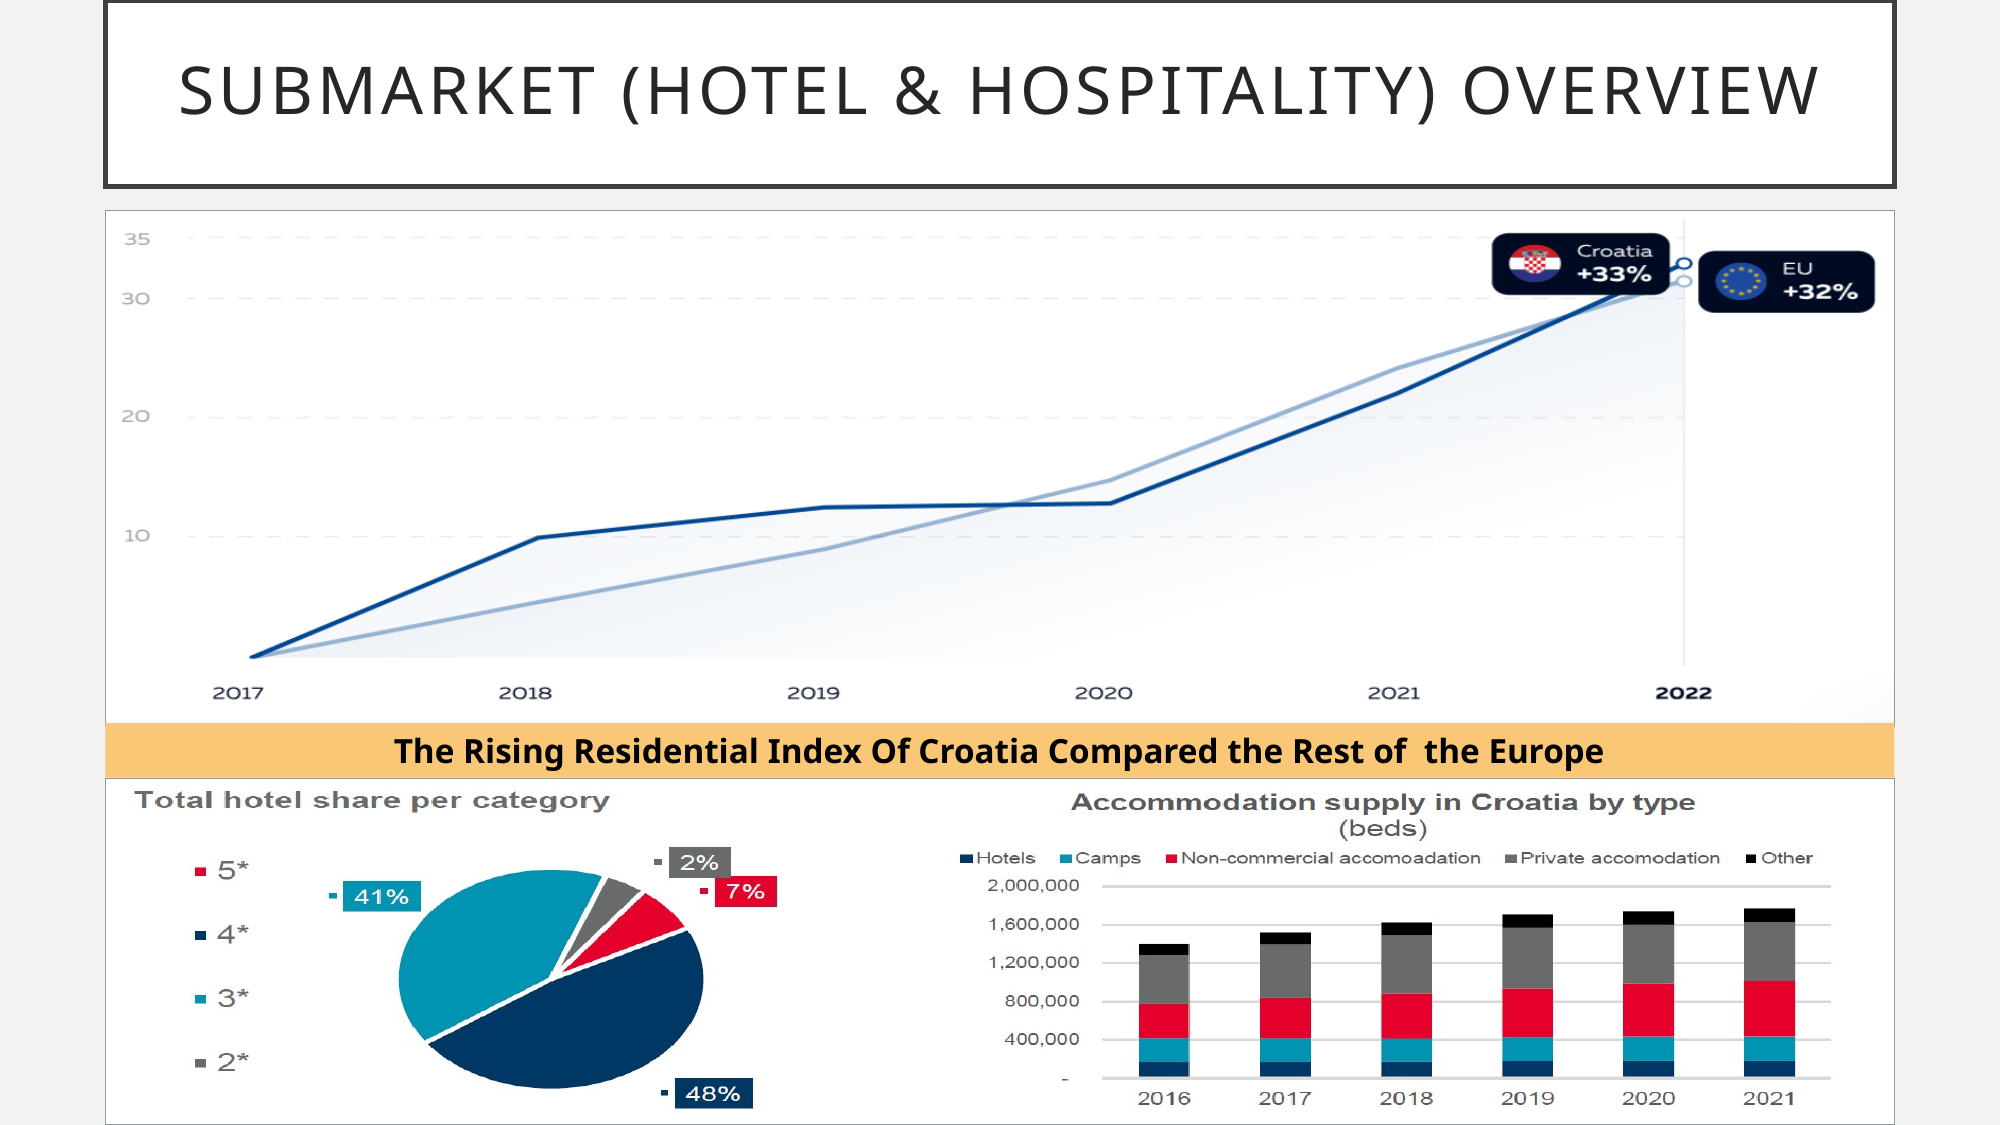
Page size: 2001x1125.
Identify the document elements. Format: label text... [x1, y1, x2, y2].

picture [105, 210, 1895, 727]
picture [105, 778, 1895, 1125]
text_box The Rising Residential Index Of Croatia Compared the Rest of the Europe [105, 727, 1895, 778]
title Submarket (Hotel & Hospitality) Overview [103, 0, 1897, 189]
